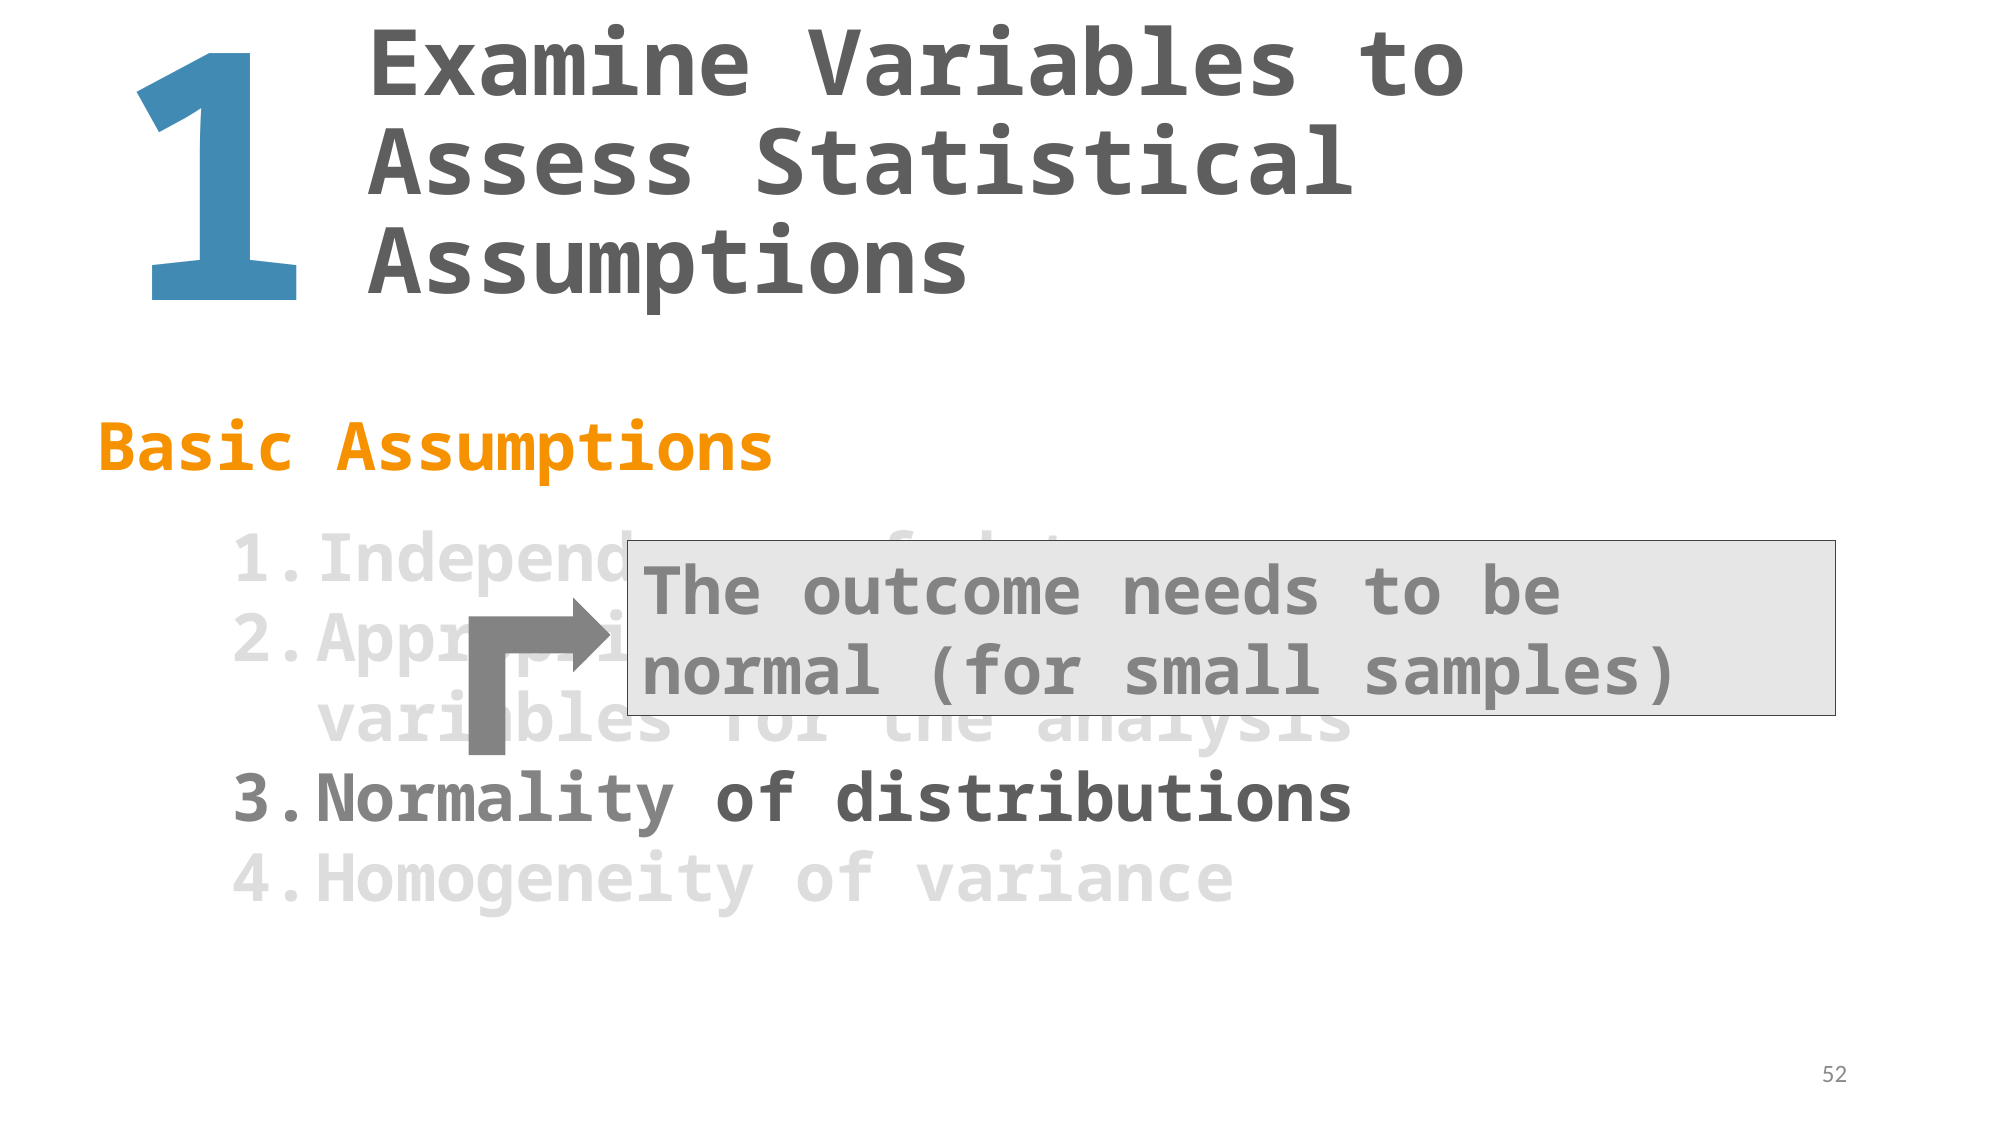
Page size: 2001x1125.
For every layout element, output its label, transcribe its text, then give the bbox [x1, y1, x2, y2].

text_box Independence of data Appropriate measurement of variables for the analysis Normality of distributions Homogeneity of variance [216, 507, 1678, 923]
text_box Basic Assumptions [81, 396, 791, 492]
text_box The outcome needs to be normal (for small samples) [627, 540, 1836, 716]
text_box [468, 597, 611, 756]
text_box 1 [98, 0, 336, 378]
slide_number 52 [1412, 1042, 1863, 1103]
title Examine Variables to Assess Statistical Assumptions [352, 55, 1836, 274]
